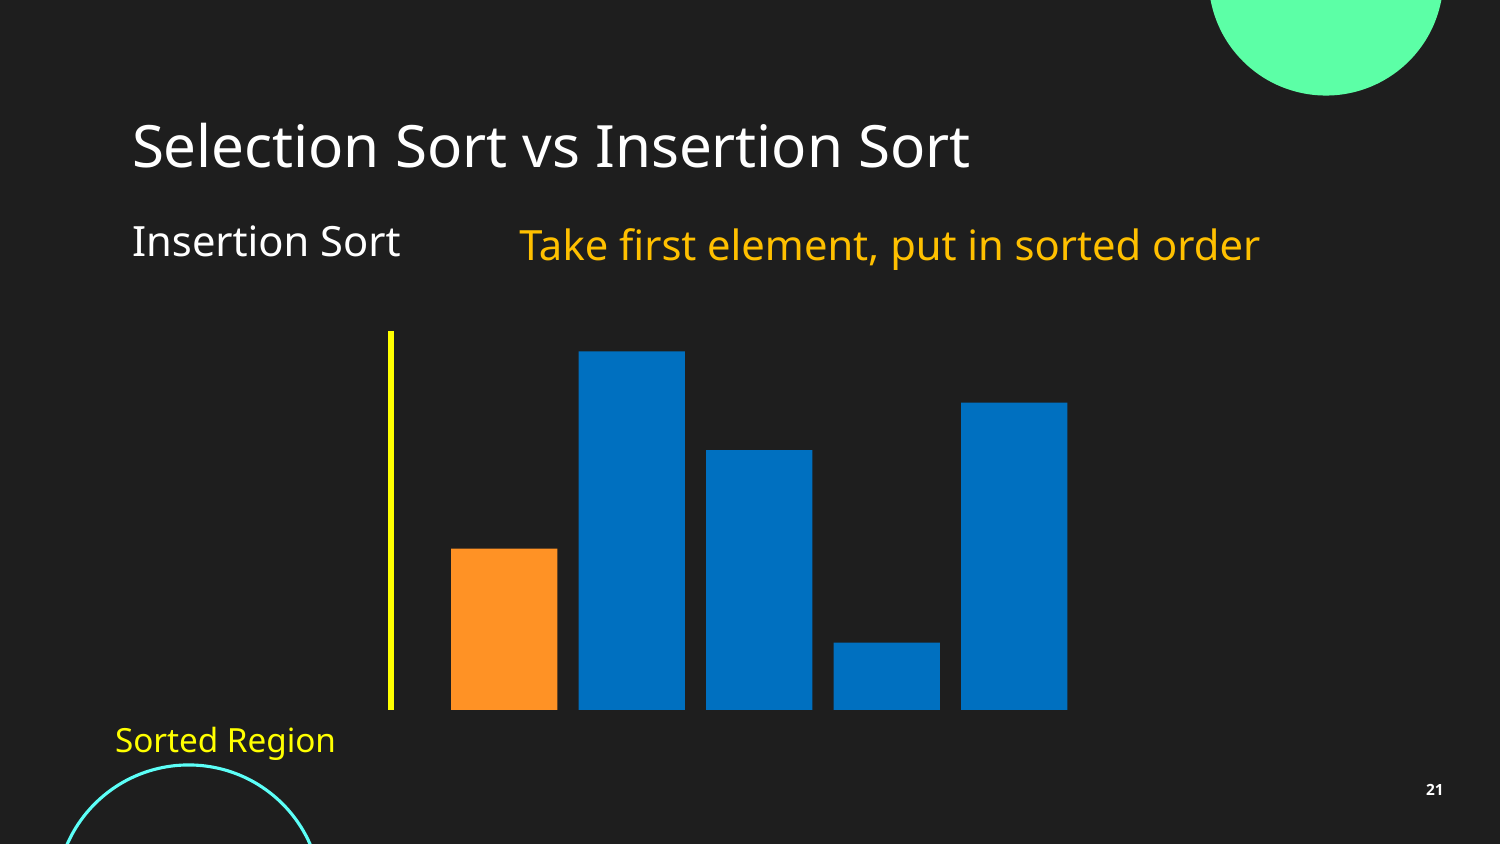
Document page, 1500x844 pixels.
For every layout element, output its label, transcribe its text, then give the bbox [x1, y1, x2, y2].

text_box [449, 547, 560, 712]
text_box [704, 448, 815, 712]
title Selection Sort vs Insertion Sort [117, 106, 1383, 183]
text_box [959, 400, 1070, 712]
text_box Insertion Sort [117, 199, 1091, 288]
text_box [832, 640, 942, 712]
slide_number 21 [1389, 764, 1480, 816]
text_box [577, 349, 687, 712]
text_box Sorted Region [100, 703, 505, 792]
text_box Take first element, put in sorted order [504, 204, 1365, 276]
